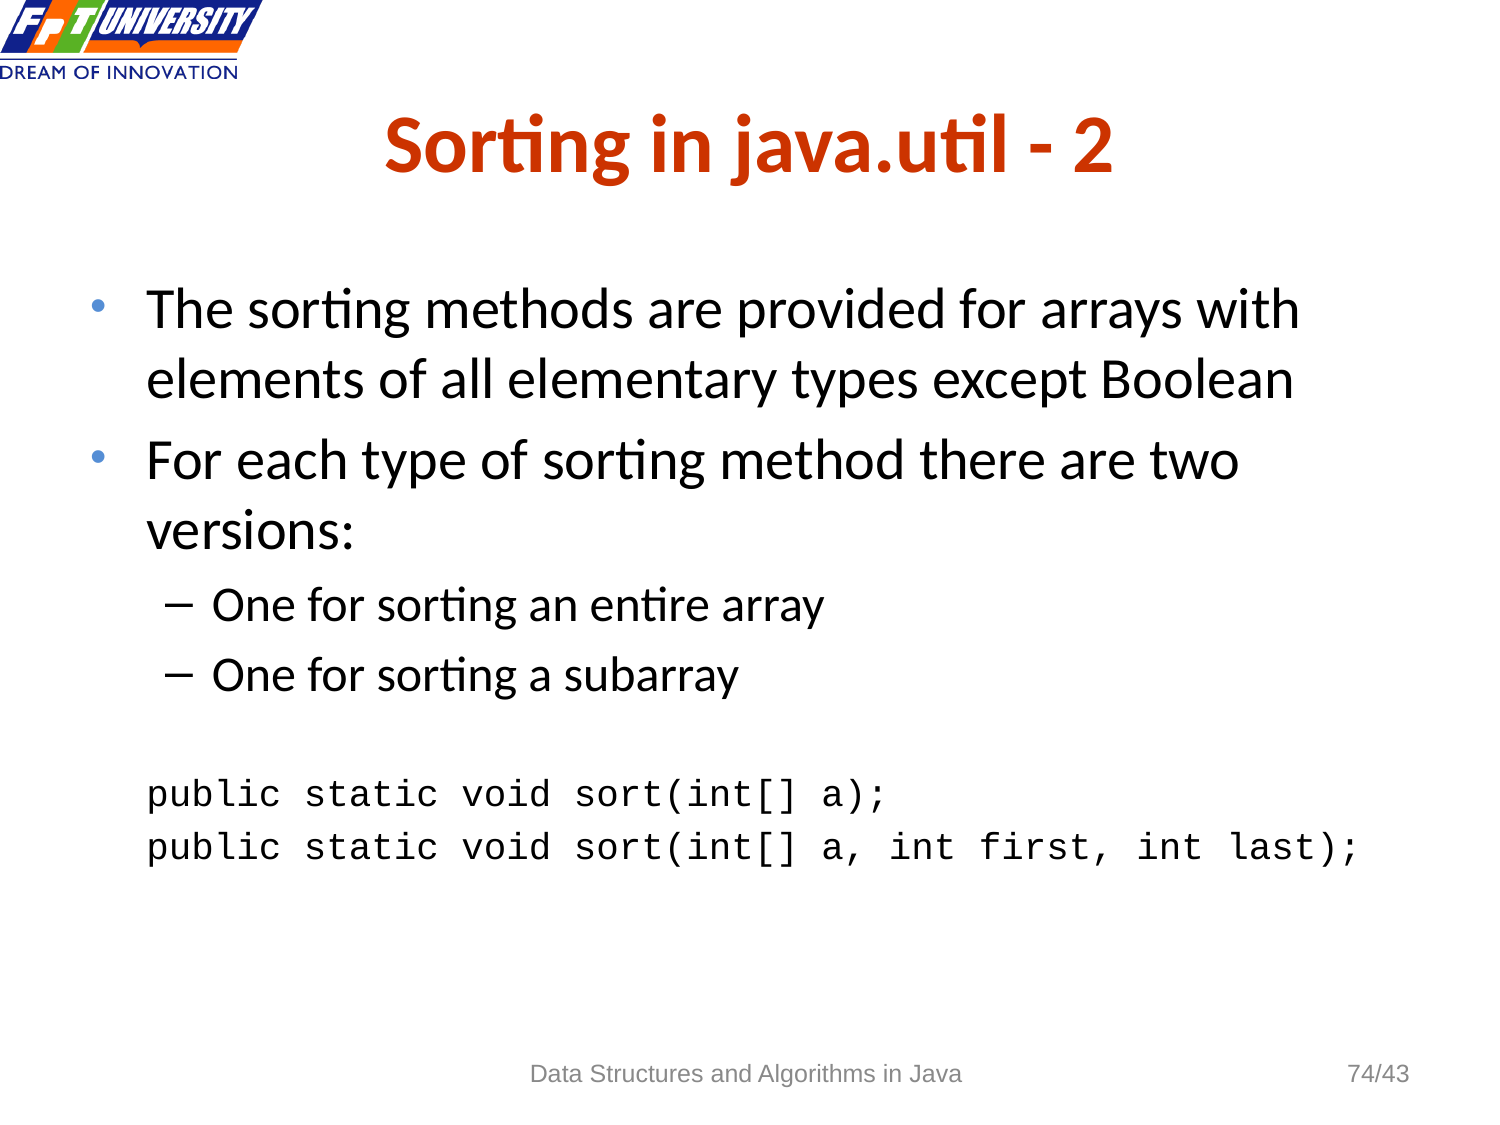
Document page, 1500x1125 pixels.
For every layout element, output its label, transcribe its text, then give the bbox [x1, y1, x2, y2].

list The sorting methods are provided for arrays with elements of all elementary types except Boolean For each type of sorting method there are two versions: One for sorting an entire array One for sorting a subarray public static void sort(int[] a); public static void sort(int[] a, int first, int last); [74, 262, 1426, 1006]
picture [0, 0, 263, 79]
footer Data Structures and Algorithms in Java [474, 1042, 1025, 1103]
slide_number /43 [1074, 1042, 1425, 1103]
title Sorting in java.util - 2 [74, 37, 1426, 241]
